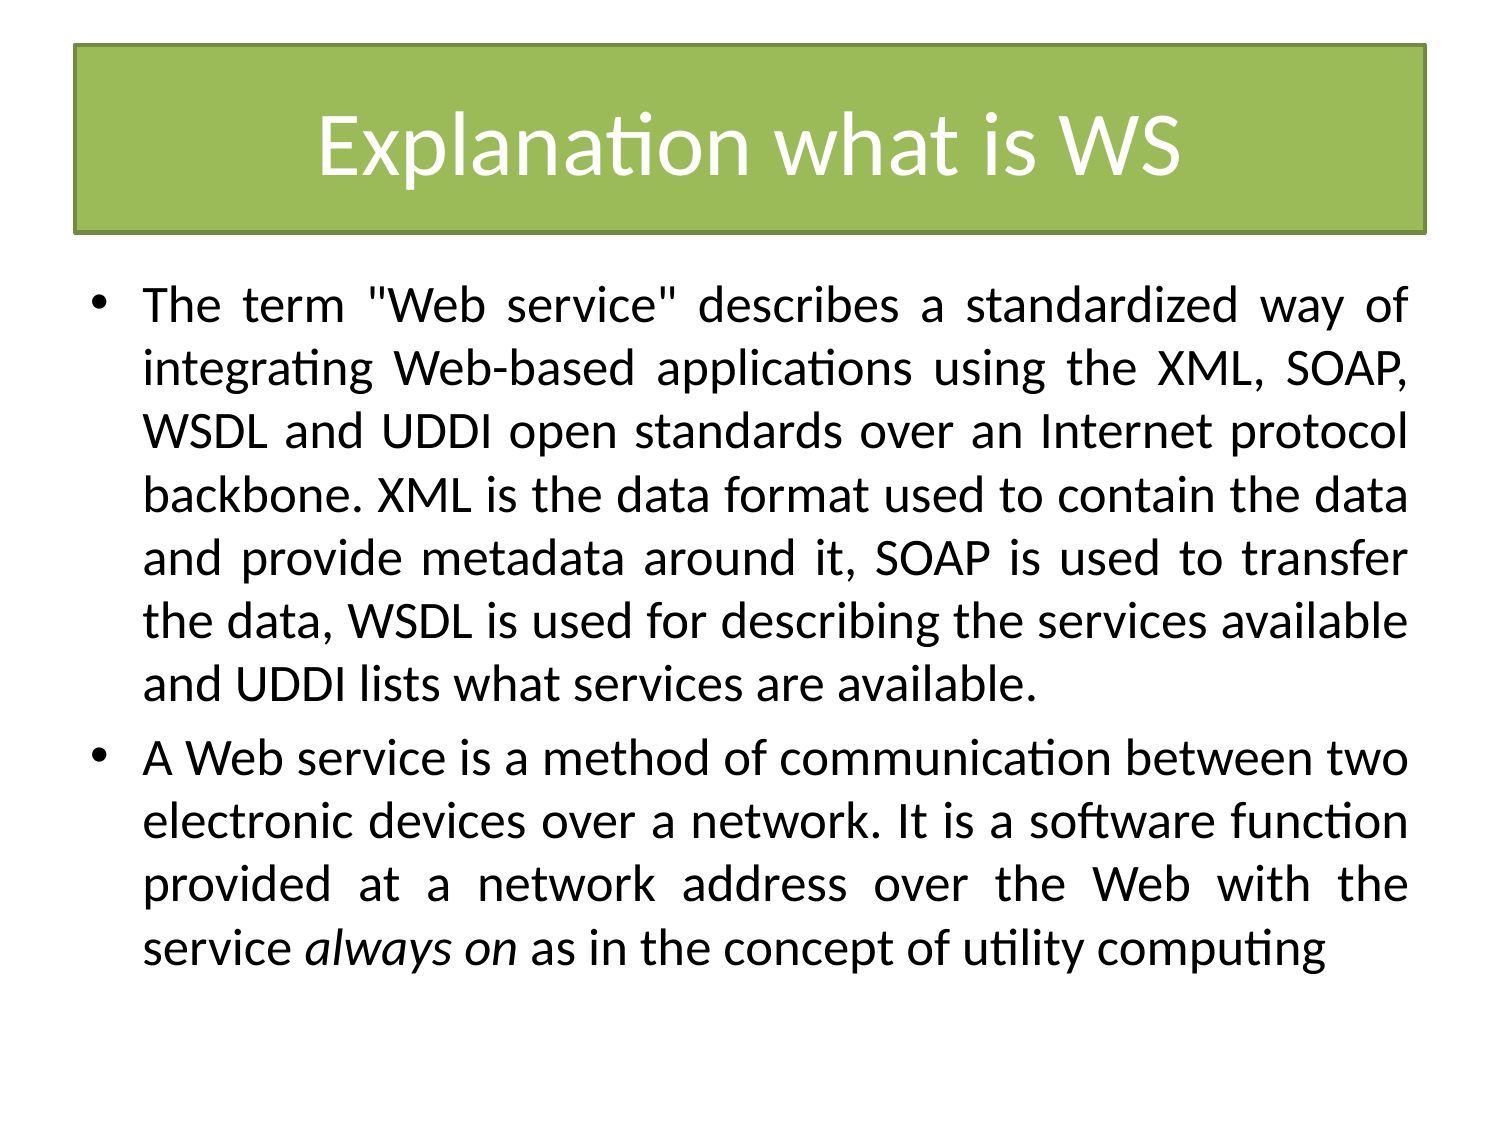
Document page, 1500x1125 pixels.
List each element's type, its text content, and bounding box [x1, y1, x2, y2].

list The term "Web service" describes a standardized way of integrating Web-based applications using the XML, SOAP, WSDL and UDDI open standards over an Internet protocol backbone. XML is the data format used to contain the data and provide metadata around it, SOAP is used to transfer the data, WSDL is used for describing the services available and UDDI lists what services are available. A Web service is a method of communication between two electronic devices over a network. It is a software function provided at a network address over the Web with the service always on as in the concept of utility computing [75, 262, 1425, 1005]
title Explanation what is WS [73, 43, 1427, 235]
